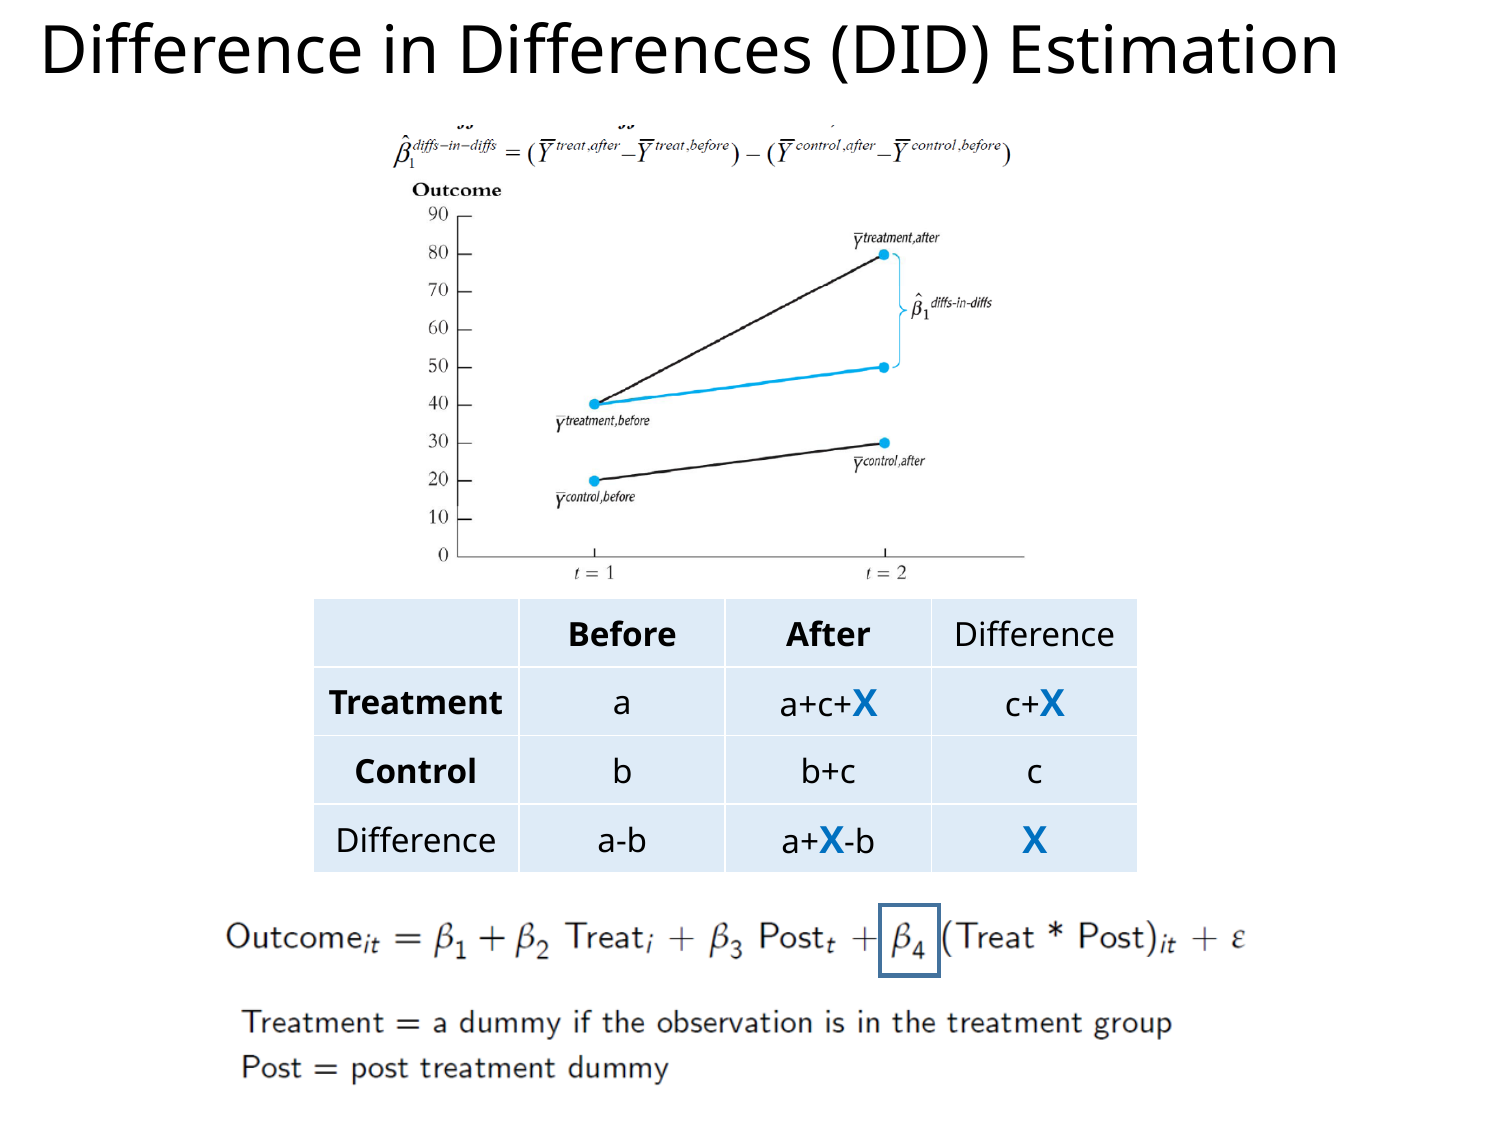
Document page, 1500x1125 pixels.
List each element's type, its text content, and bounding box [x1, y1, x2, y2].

table_cell a-b [520, 805, 724, 872]
table_header After [726, 599, 931, 666]
table_cell X [932, 805, 1137, 872]
table_cell Treatment [314, 668, 518, 735]
table_cell Difference [314, 805, 518, 872]
table_header Before [520, 599, 724, 666]
table_cell c [932, 736, 1137, 803]
table_cell Control [314, 736, 518, 803]
table_cell a+c+X [726, 668, 931, 735]
picture [206, 904, 1261, 1094]
table_cell a+X-b [726, 805, 931, 872]
picture [371, 125, 1046, 587]
table_cell a [520, 668, 724, 735]
table_header Difference [932, 599, 1137, 666]
table_cell c+X [932, 668, 1137, 735]
table_header [314, 599, 518, 666]
table_cell b+c [726, 736, 931, 803]
title Difference in Differences (DID) Estimation [24, 15, 1463, 90]
table_cell b [520, 736, 724, 803]
